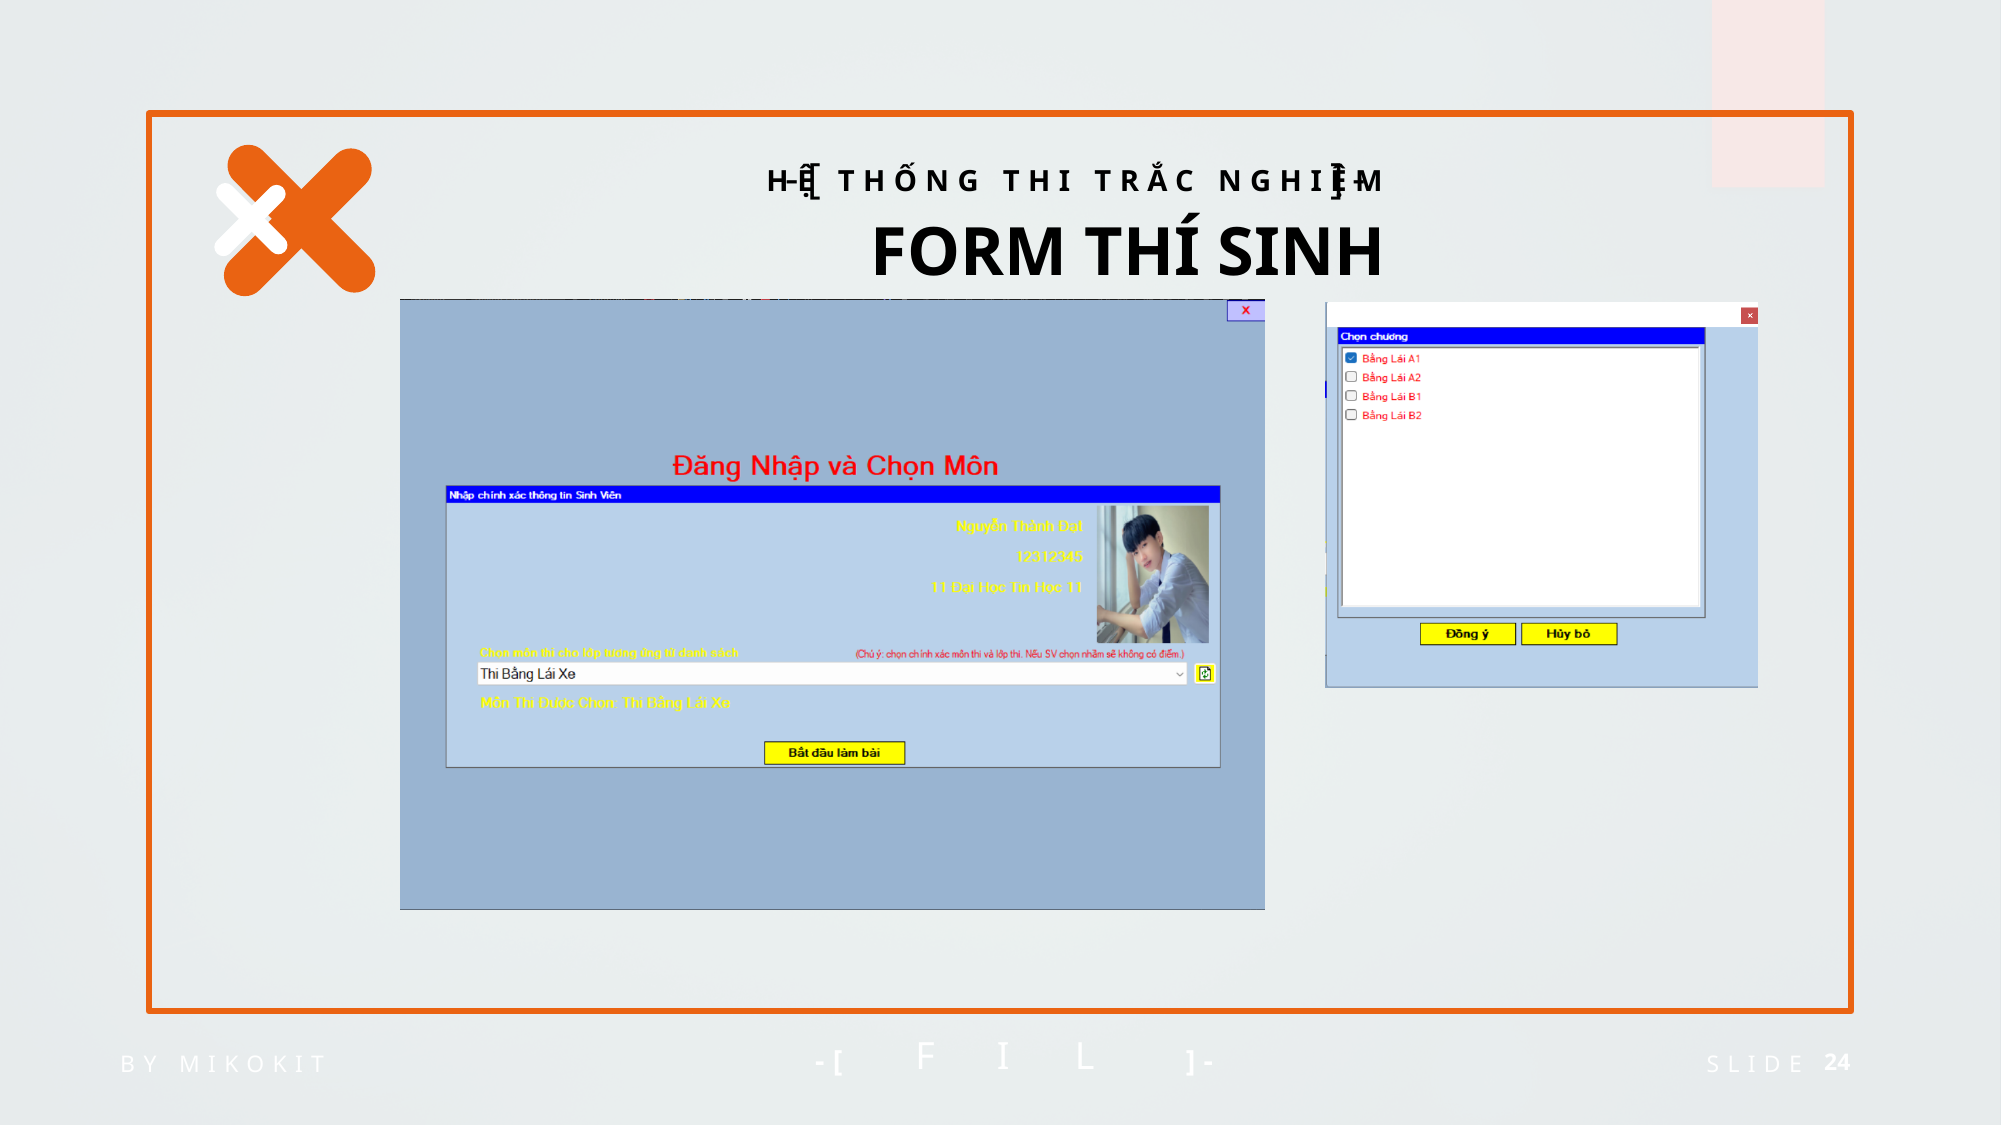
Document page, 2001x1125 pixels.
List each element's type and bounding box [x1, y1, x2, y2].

text_box [222, 147, 374, 298]
text_box [535, 143, 1722, 298]
picture [0, 0, 2000, 1125]
text_box [212, 182, 288, 259]
text_box [96, 184, 307, 396]
text_box [10, 8, 462, 459]
